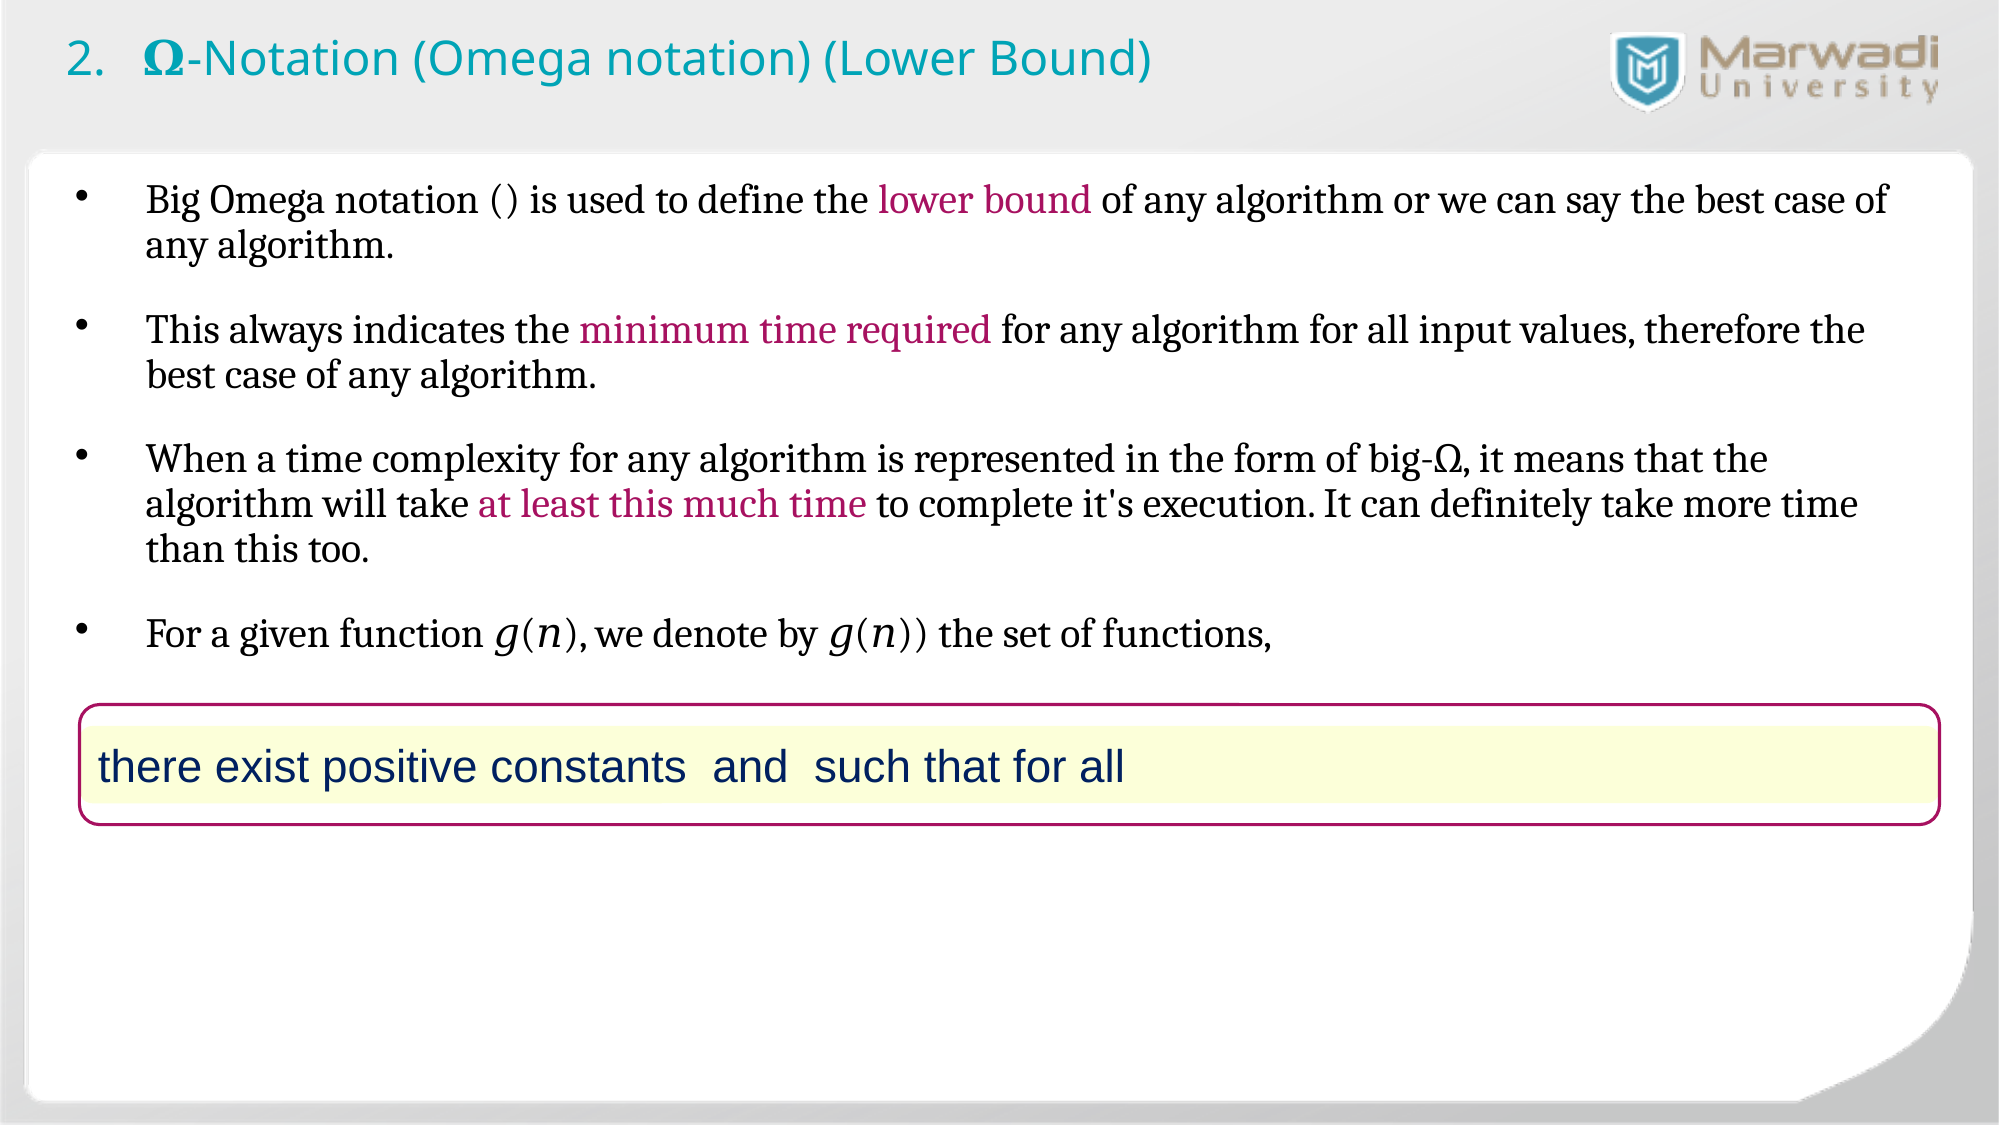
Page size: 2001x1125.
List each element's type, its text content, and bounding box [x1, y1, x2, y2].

text_box [79, 704, 1940, 825]
text_box 𝛀-Notation (Omega notation) (Lower Bound) [51, 12, 1449, 106]
picture [0, 0, 1999, 1125]
